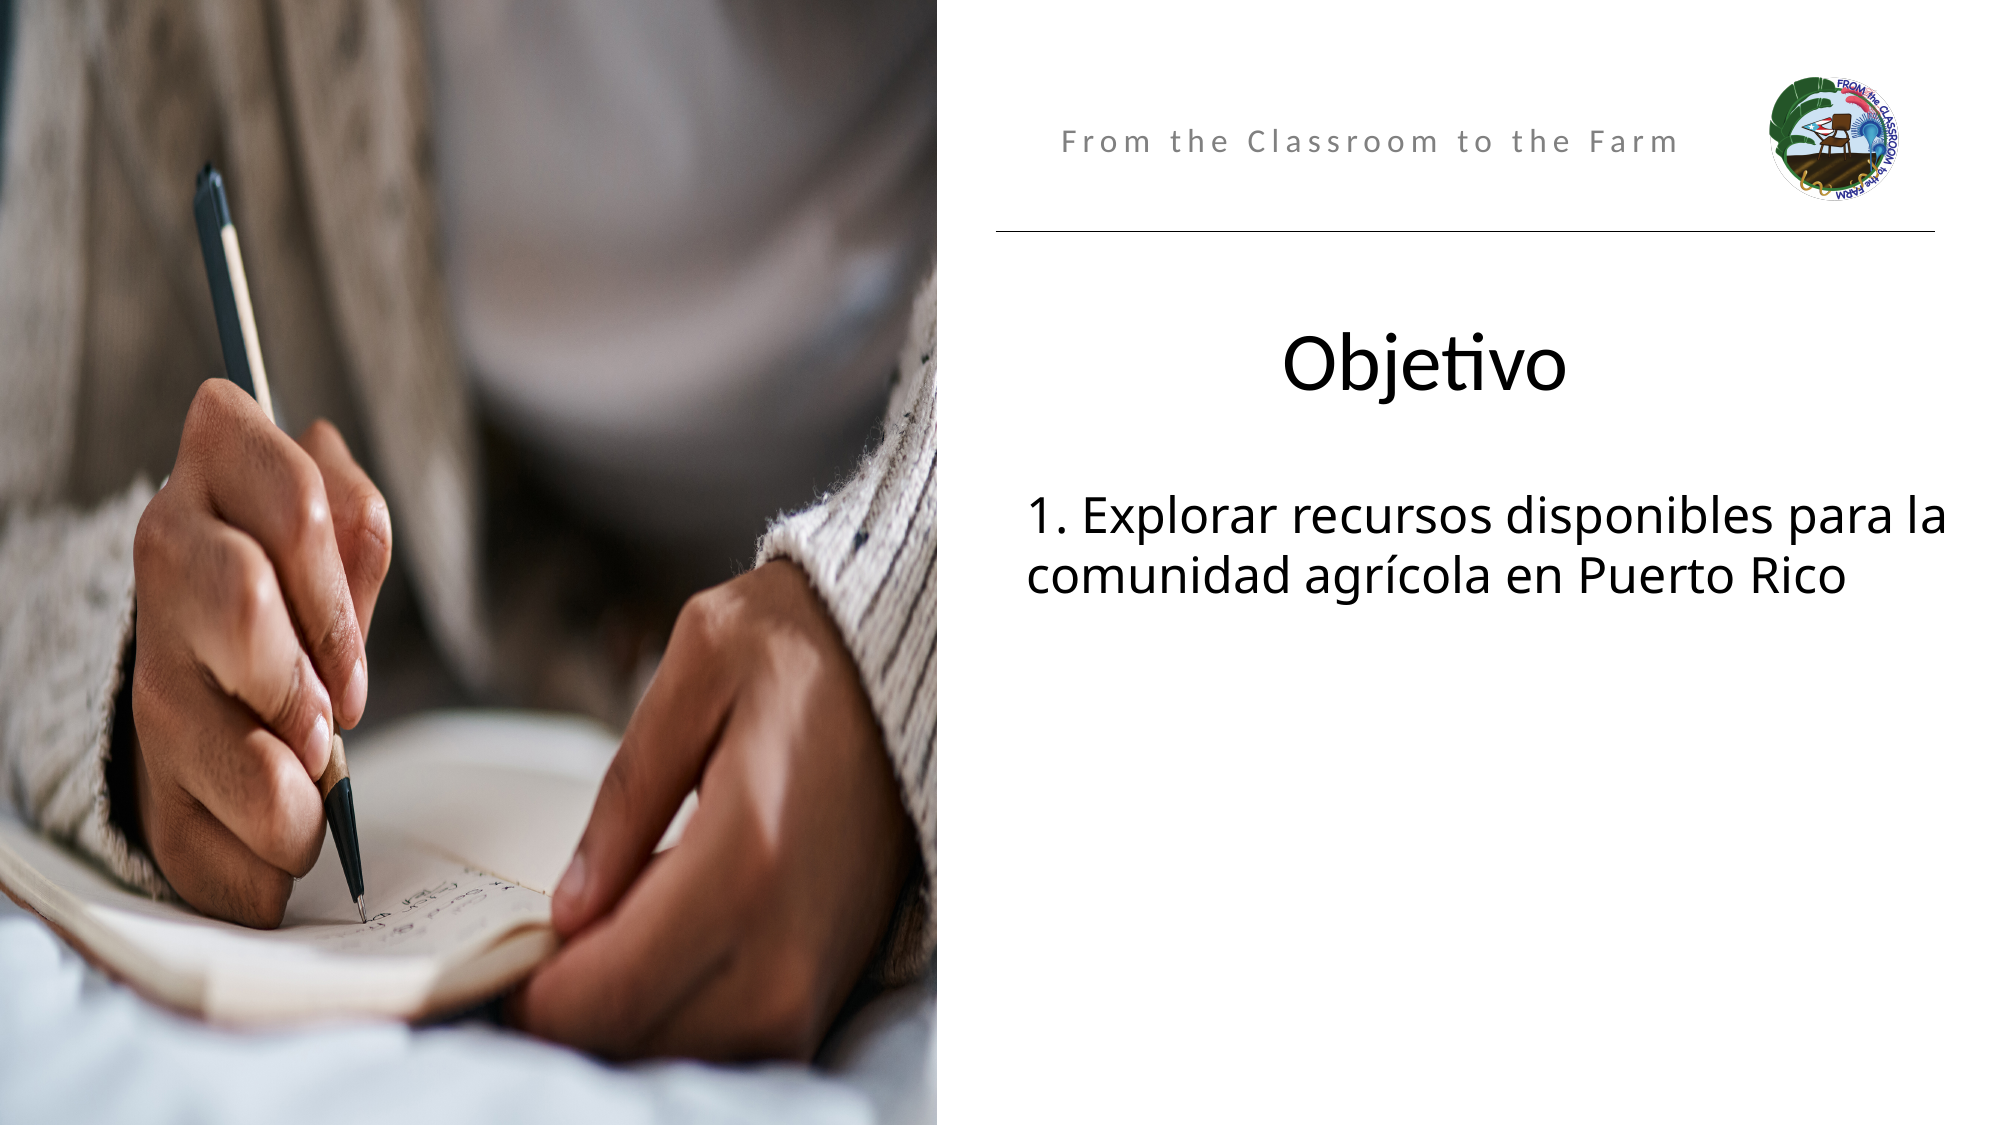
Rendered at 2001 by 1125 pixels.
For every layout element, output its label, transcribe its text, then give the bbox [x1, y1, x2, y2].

picture [0, 0, 937, 1125]
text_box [995, 61, 1935, 232]
text_box Objetivo [1127, 299, 1725, 415]
text_box 1. Explorar recursos disponibles para la comunidad agrícola en Puerto Rico [1011, 476, 1979, 611]
